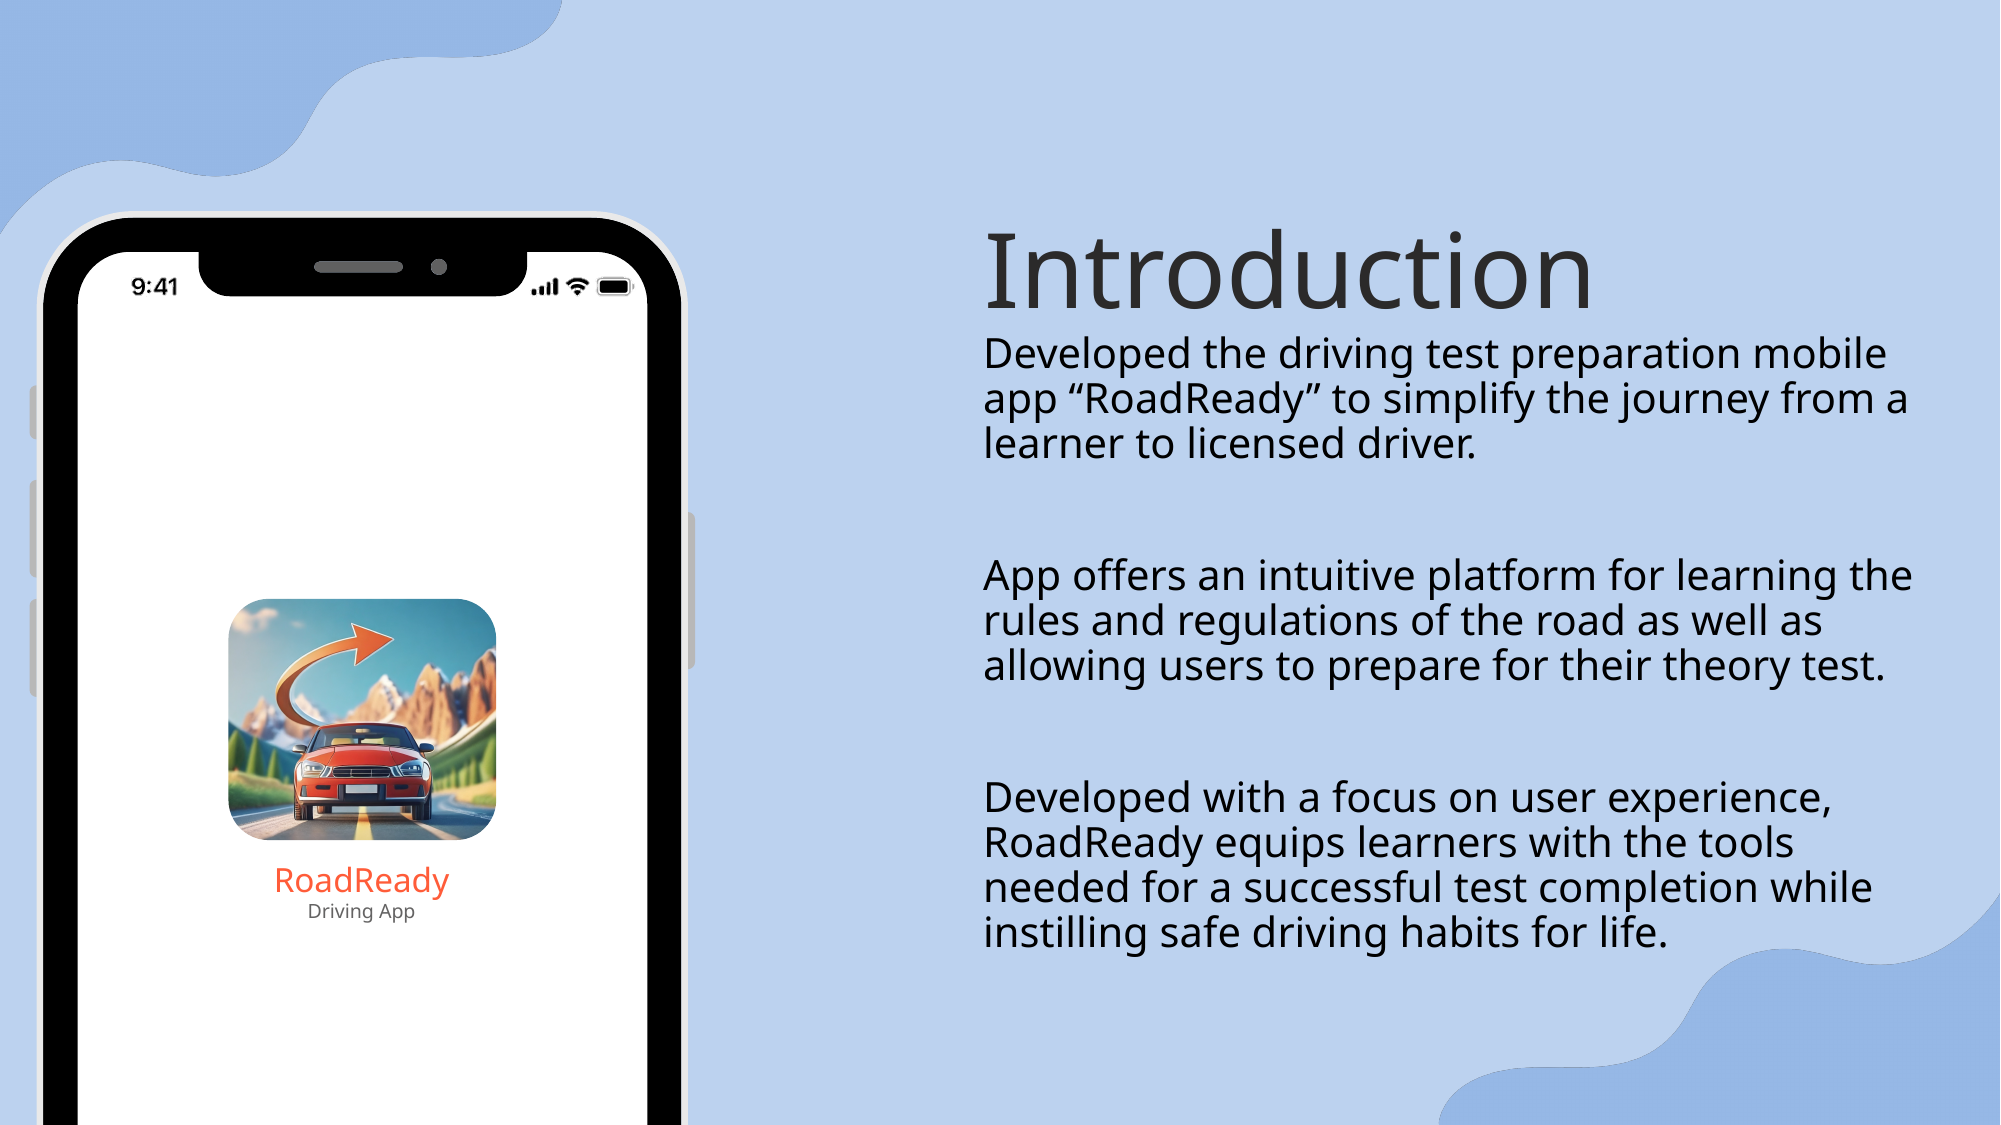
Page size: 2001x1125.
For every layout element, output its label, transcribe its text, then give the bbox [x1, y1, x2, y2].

text_box Introduction [984, 217, 1686, 330]
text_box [29, 211, 696, 1125]
picture [1439, 892, 2000, 1125]
picture [83, 250, 656, 313]
picture [0, 0, 562, 234]
